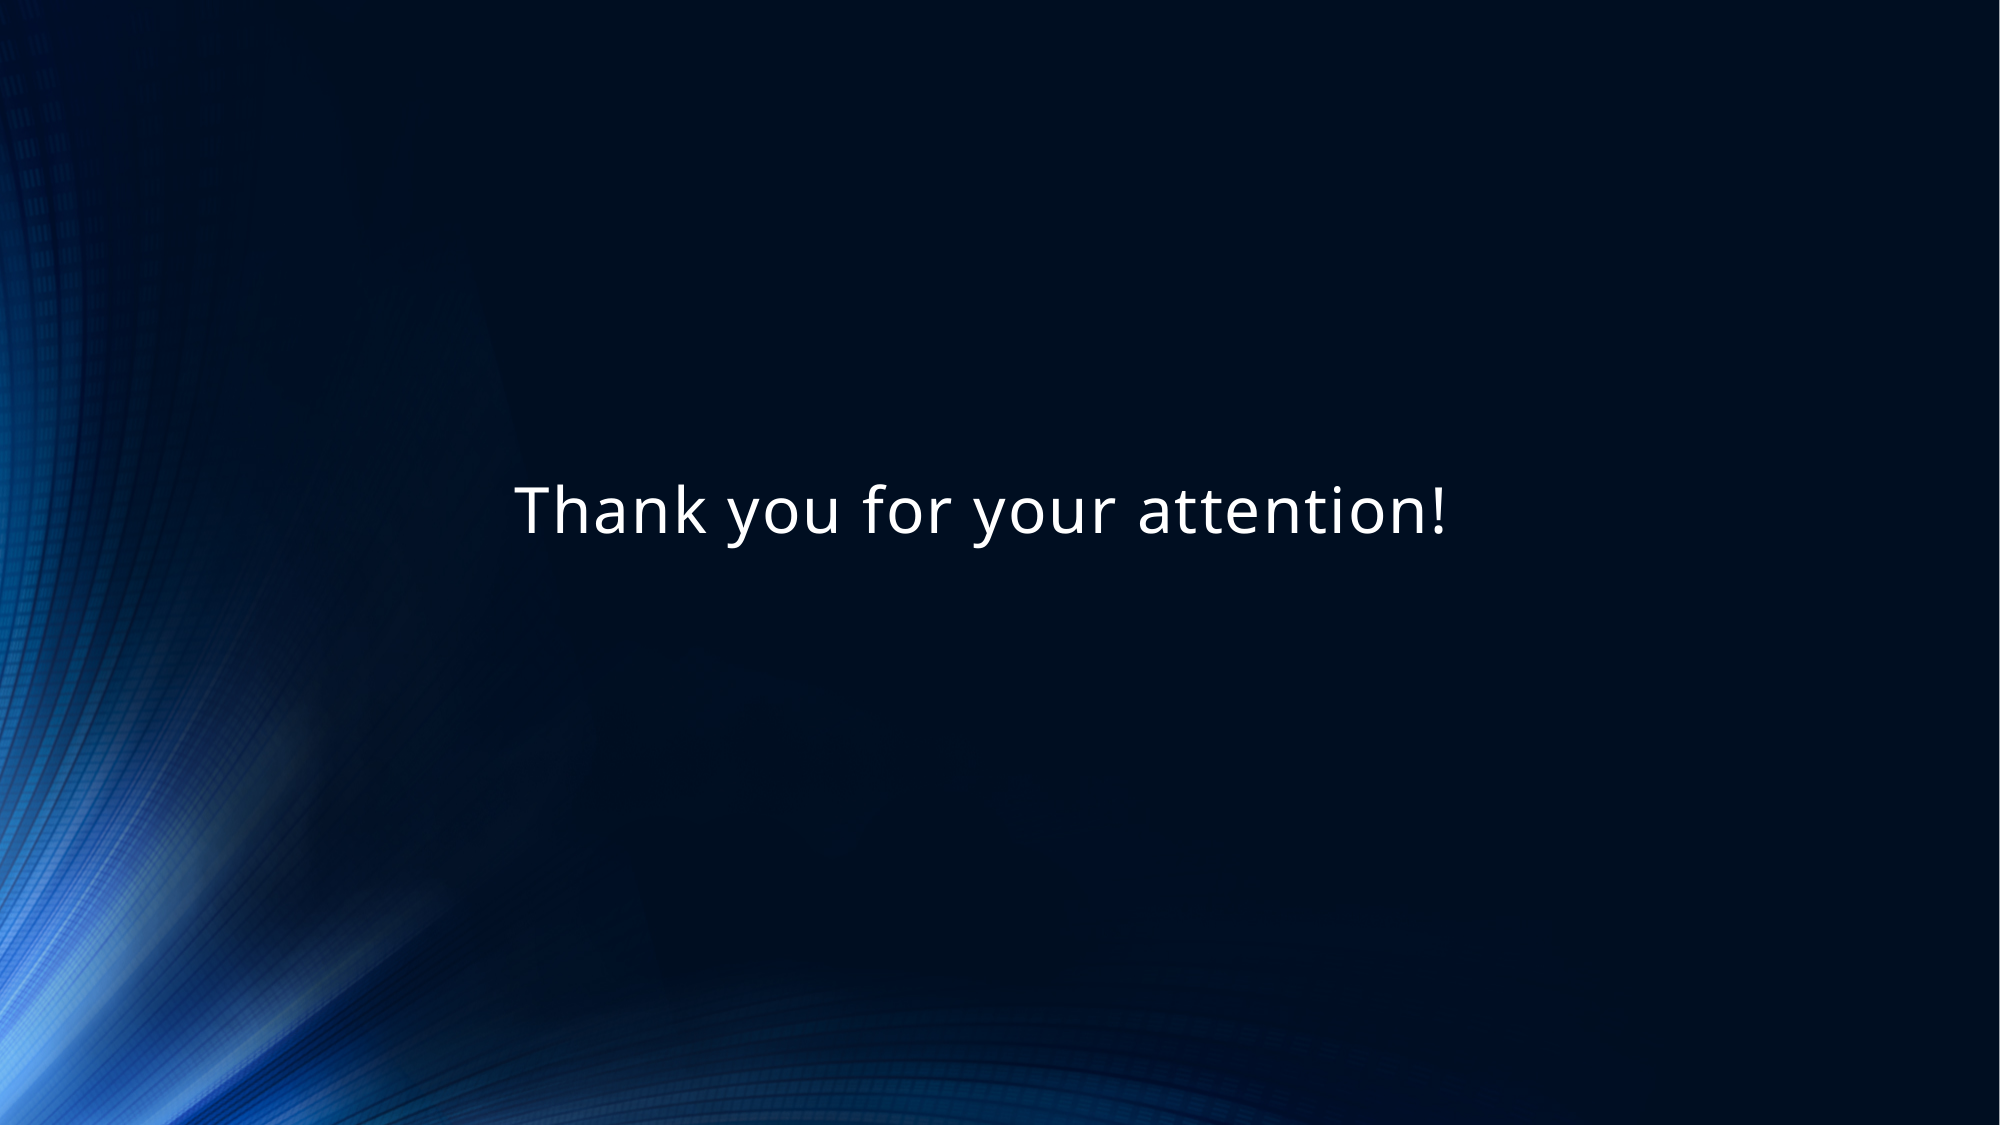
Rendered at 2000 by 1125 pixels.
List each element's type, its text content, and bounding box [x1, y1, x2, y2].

picture [0, 0, 2000, 1125]
title Thank you for your attention! [499, 420, 1532, 555]
